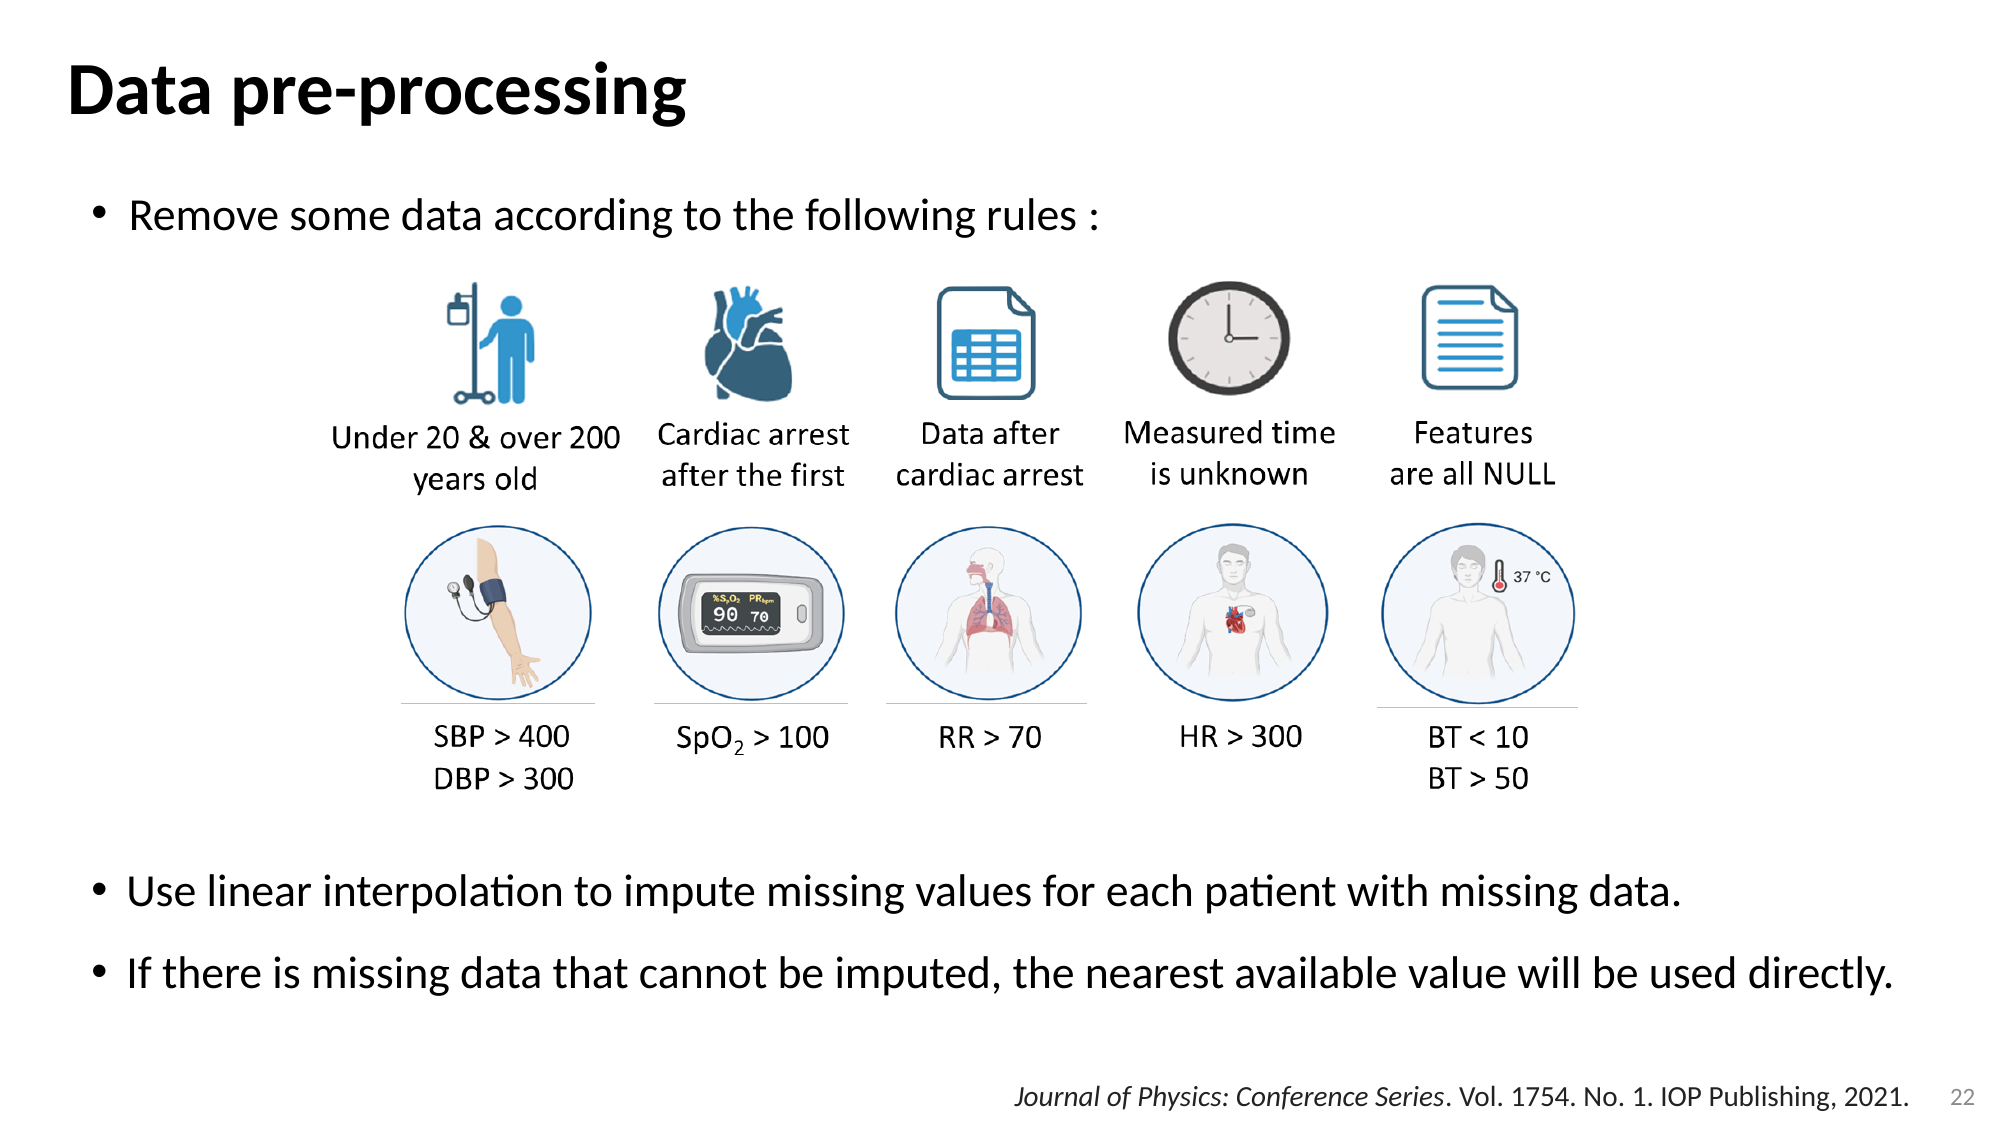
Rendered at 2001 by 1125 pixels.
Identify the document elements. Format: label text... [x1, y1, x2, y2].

text_box 22 [1540, 1065, 1991, 1125]
text_box Use linear interpolation to impute missing values for each patient with missing data. If there is missing data that cannot be imputed, the nearest available value will be used directly. [76, 825, 1991, 1006]
text_box Remove some data according to the following rules : [76, 149, 1829, 261]
text_box Data pre-processing [52, 42, 782, 154]
text_box Journal of Physics: Conference Series. Vol. 1754. No. 1. IOP Publishing, 2021. [999, 1070, 1941, 1120]
picture [309, 268, 1596, 819]
